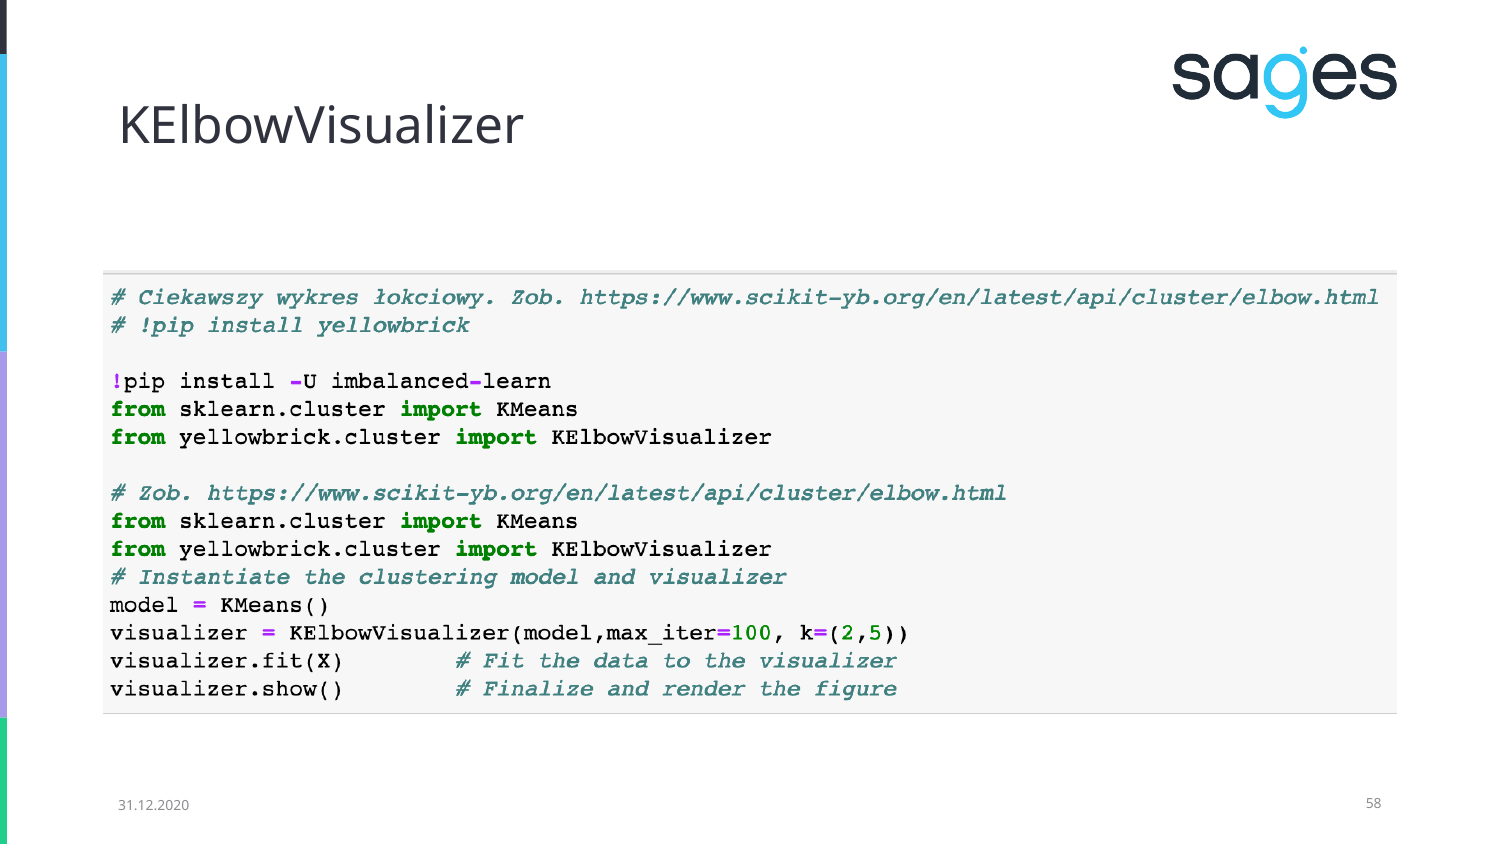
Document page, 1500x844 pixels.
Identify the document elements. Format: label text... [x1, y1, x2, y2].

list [102, 270, 1398, 715]
title KElbowVisualizer [103, 44, 1397, 208]
slide_number ‹#› [1059, 782, 1397, 827]
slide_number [103, 782, 441, 827]
